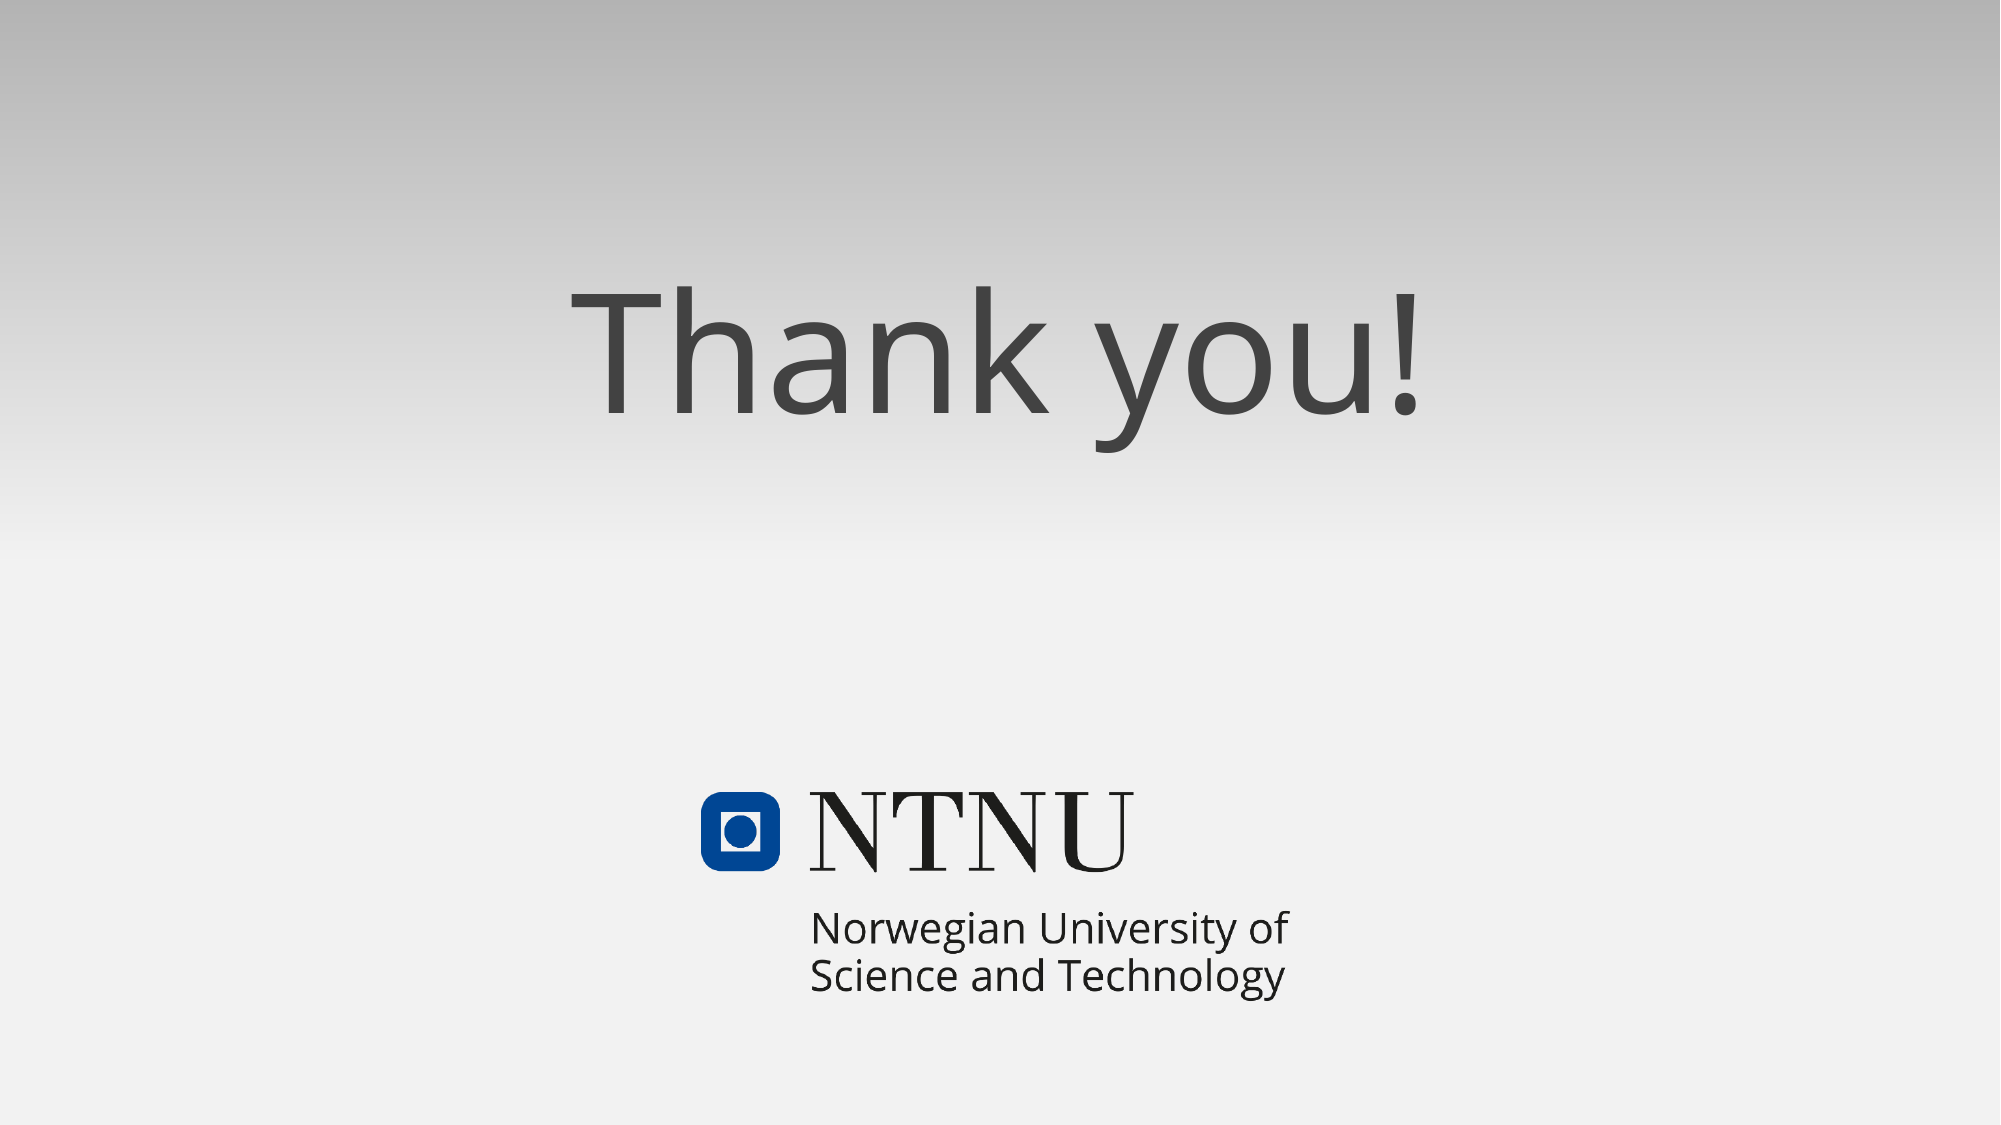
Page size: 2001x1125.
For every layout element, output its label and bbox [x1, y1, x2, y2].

picture [701, 792, 1299, 1002]
